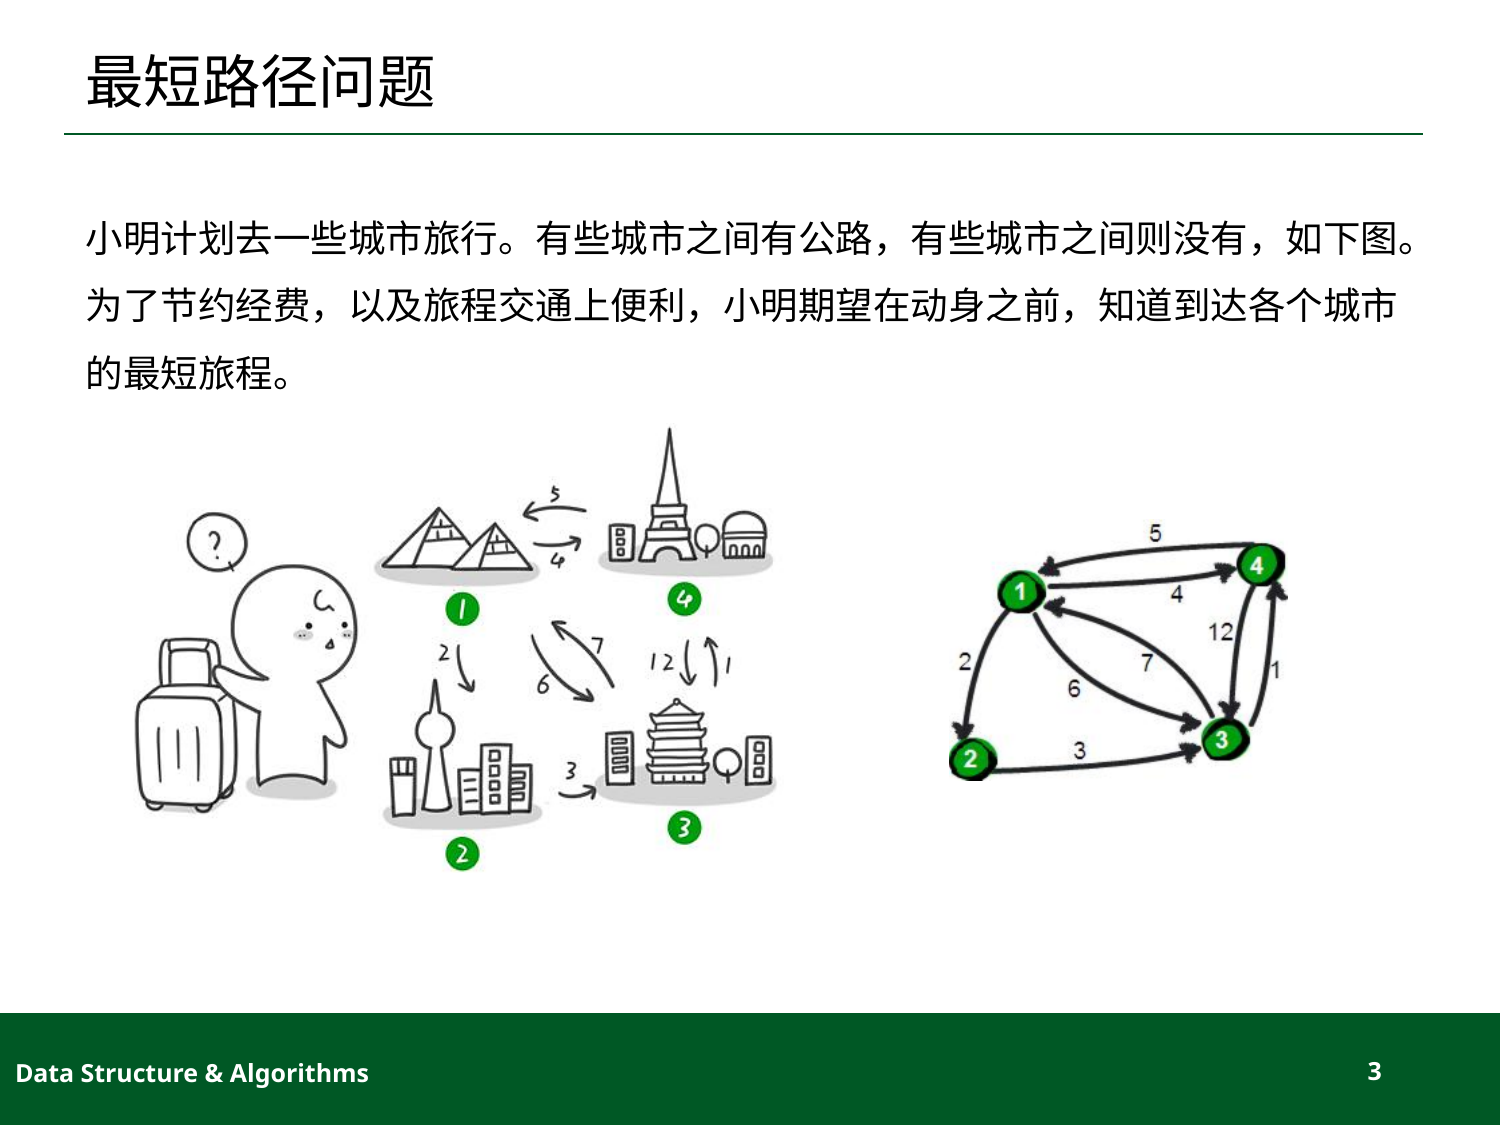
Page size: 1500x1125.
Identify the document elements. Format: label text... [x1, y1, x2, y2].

text_box 小明计划去一些城市旅行。有些城市之间有公路，有些城市之间则没有，如下图。为了节约经费，以及旅程交通上便利，小明期望在动身之前，知道到达各个城市的最短旅程。 [70, 184, 1430, 403]
slide_number 3 [1059, 1042, 1397, 1103]
picture [123, 423, 789, 877]
title 最短路径问题 [70, 34, 1430, 135]
picture [949, 519, 1288, 781]
footer Data Structure & Algorithms [0, 1042, 507, 1103]
